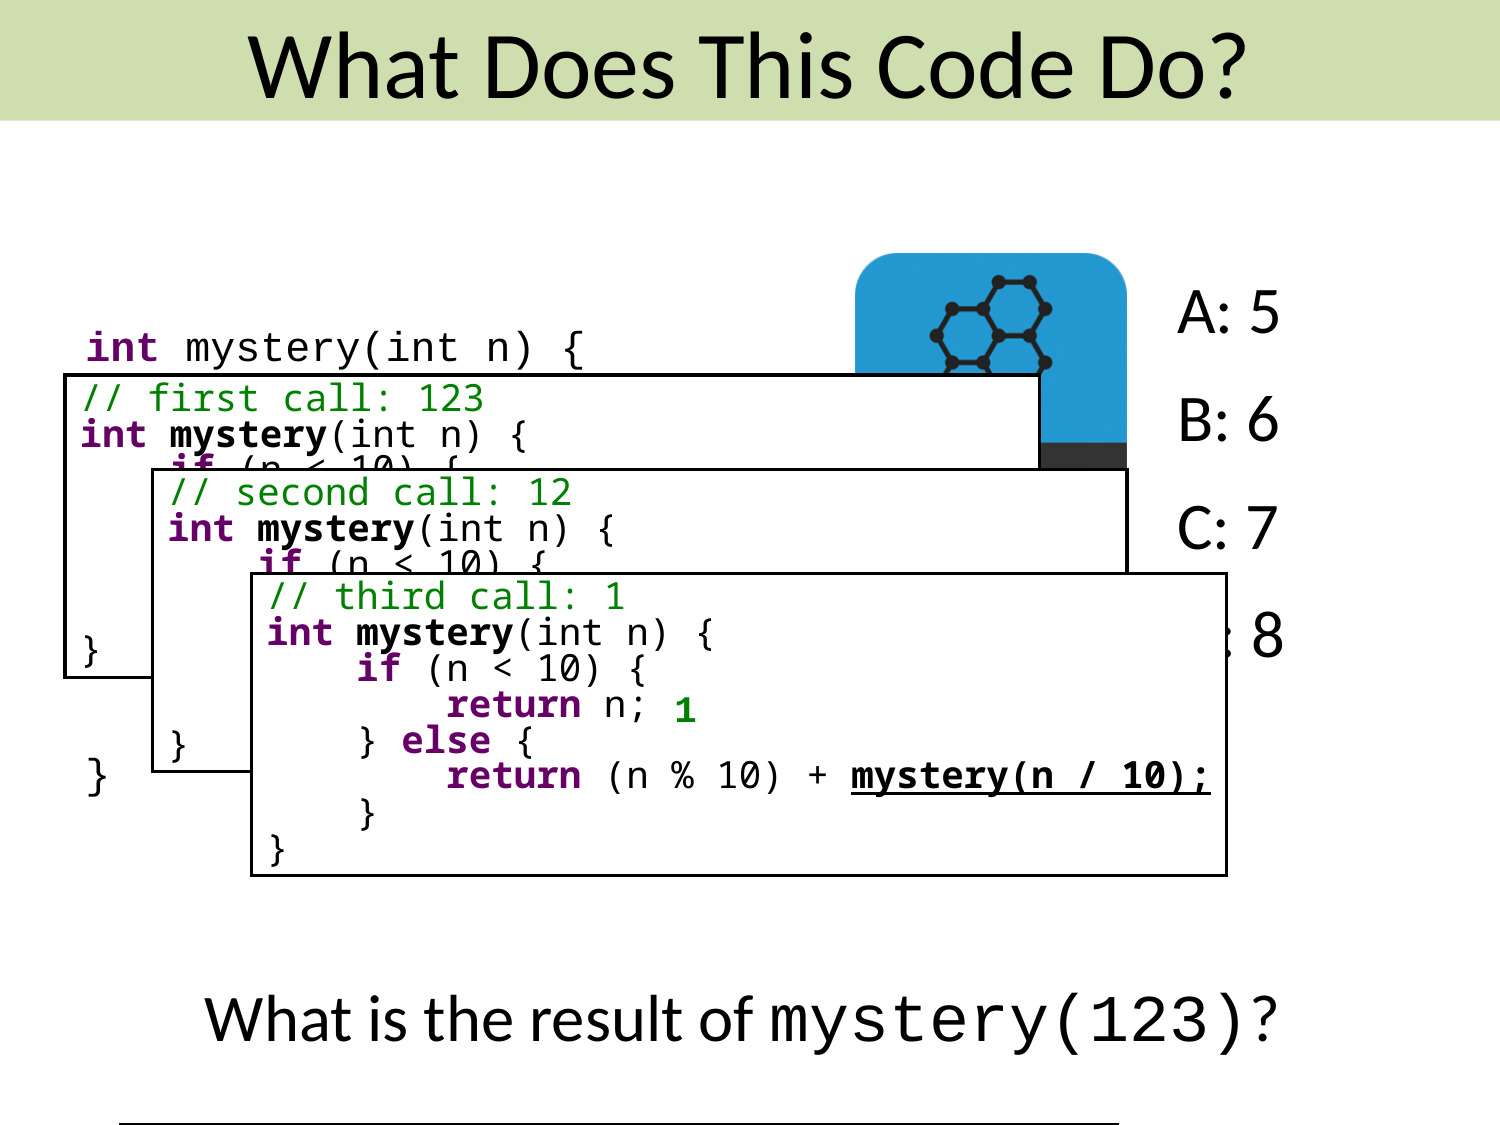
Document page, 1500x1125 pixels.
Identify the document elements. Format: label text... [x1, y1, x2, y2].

list int mystery(int n) { if(n < 10) { return n; } else { int toAdd = n % 10; int theRest = mystery(n / 10); return theRest + toAdd; } } [70, 678, 1051, 887]
text_box D: 8 [1227, 583, 1315, 678]
list int mystery(int n) { if(n < 10) { return n; } else { int toAdd = n % 10; int theRest = mystery(n / 10); return theRest + toAdd; } } [70, 318, 850, 374]
text_box What is the result of mystery(123)? [190, 967, 1296, 1063]
picture [855, 252, 1127, 525]
text_box A: 5 [1162, 259, 1313, 355]
text_box What Does This Code Do? [0, 0, 1500, 121]
text_box B: 6 [1162, 367, 1310, 463]
text_box // first call: 123 int mystery(int n) { if (n < 10) { return n; } else { return (n % 10) + mystery(n / 10); } } [65, 374, 850, 678]
text_box 1 [659, 677, 712, 738]
text_box // third call: 1 int mystery(int n) { if (n < 10) { return n; } else { return (n % 10) + mystery(n / 10); } } [251, 573, 1227, 876]
text_box C: 7 [1162, 475, 1310, 570]
text_box // second call: 12 int mystery(int n) { if (n < 10) { return n; } else { return (n % 10) + mystery(n / 10); } } [152, 469, 1128, 772]
